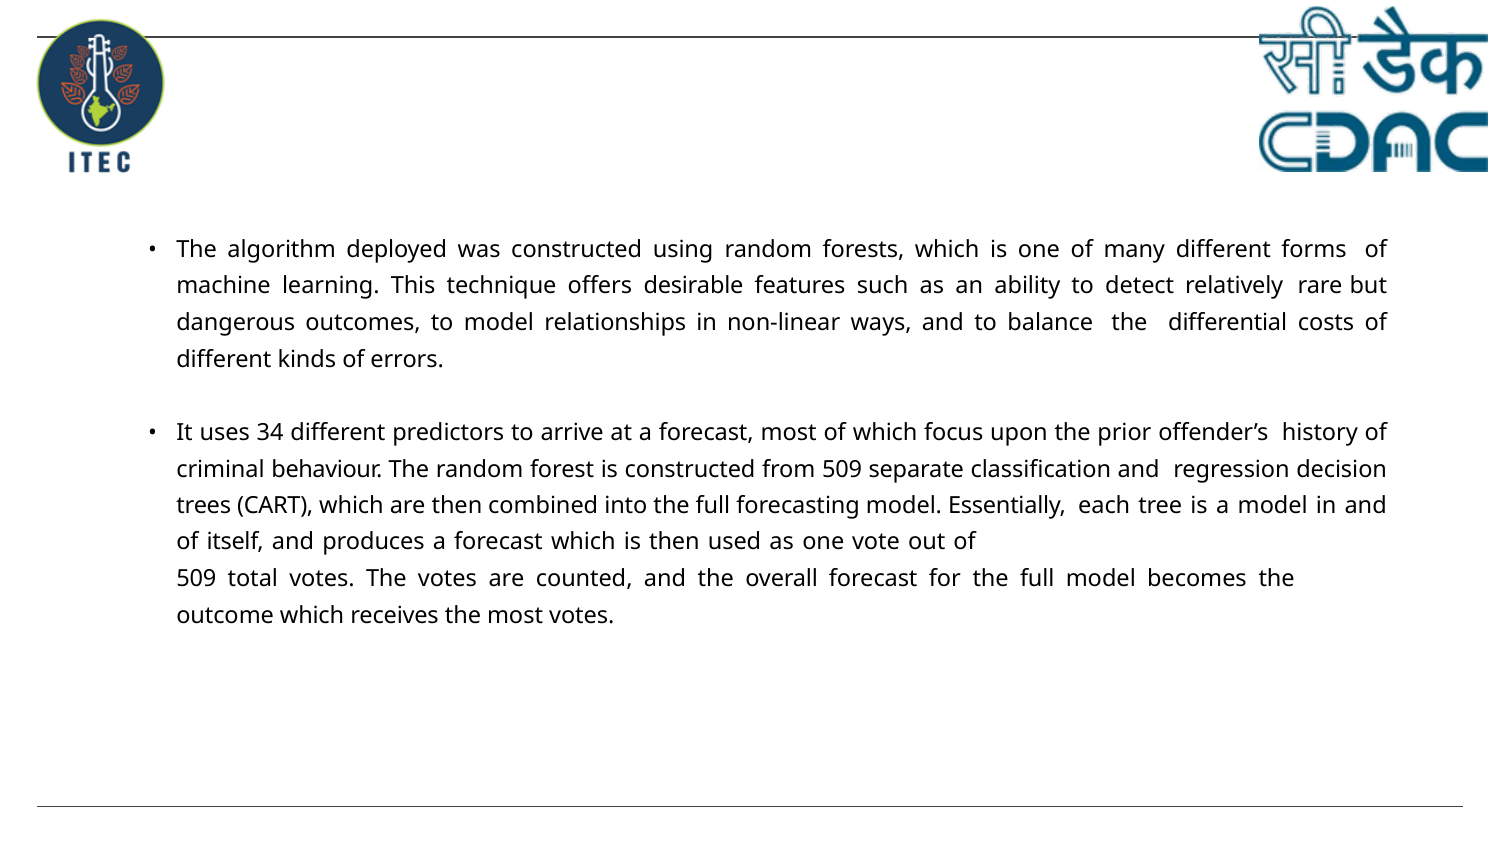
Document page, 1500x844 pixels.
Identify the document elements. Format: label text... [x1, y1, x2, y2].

picture [1259, 6, 1488, 172]
text_box The algorithm deployed was constructed using random forests, which is one of many different forms of machine learning. This technique offers desirable features such as an ability to detect relatively rare but dangerous outcomes, to model relationships in non-linear ways, and to balance the differential costs of different kinds of errors. It uses 34 different predictors to arrive at a forecast, most of which focus upon the prior offender’s history of criminal behaviour. The random forest is constructed from 509 separate classification and regression decision trees (CART), which are then combined into the full forecasting model. Essentially, each tree is a model in and of itself, and produces a forecast which is then used as one vote out of 509 total votes. The votes are counted, and the overall forecast for the full model becomes the outcome which receives the most votes. [146, 224, 1388, 628]
picture [12, 10, 188, 185]
